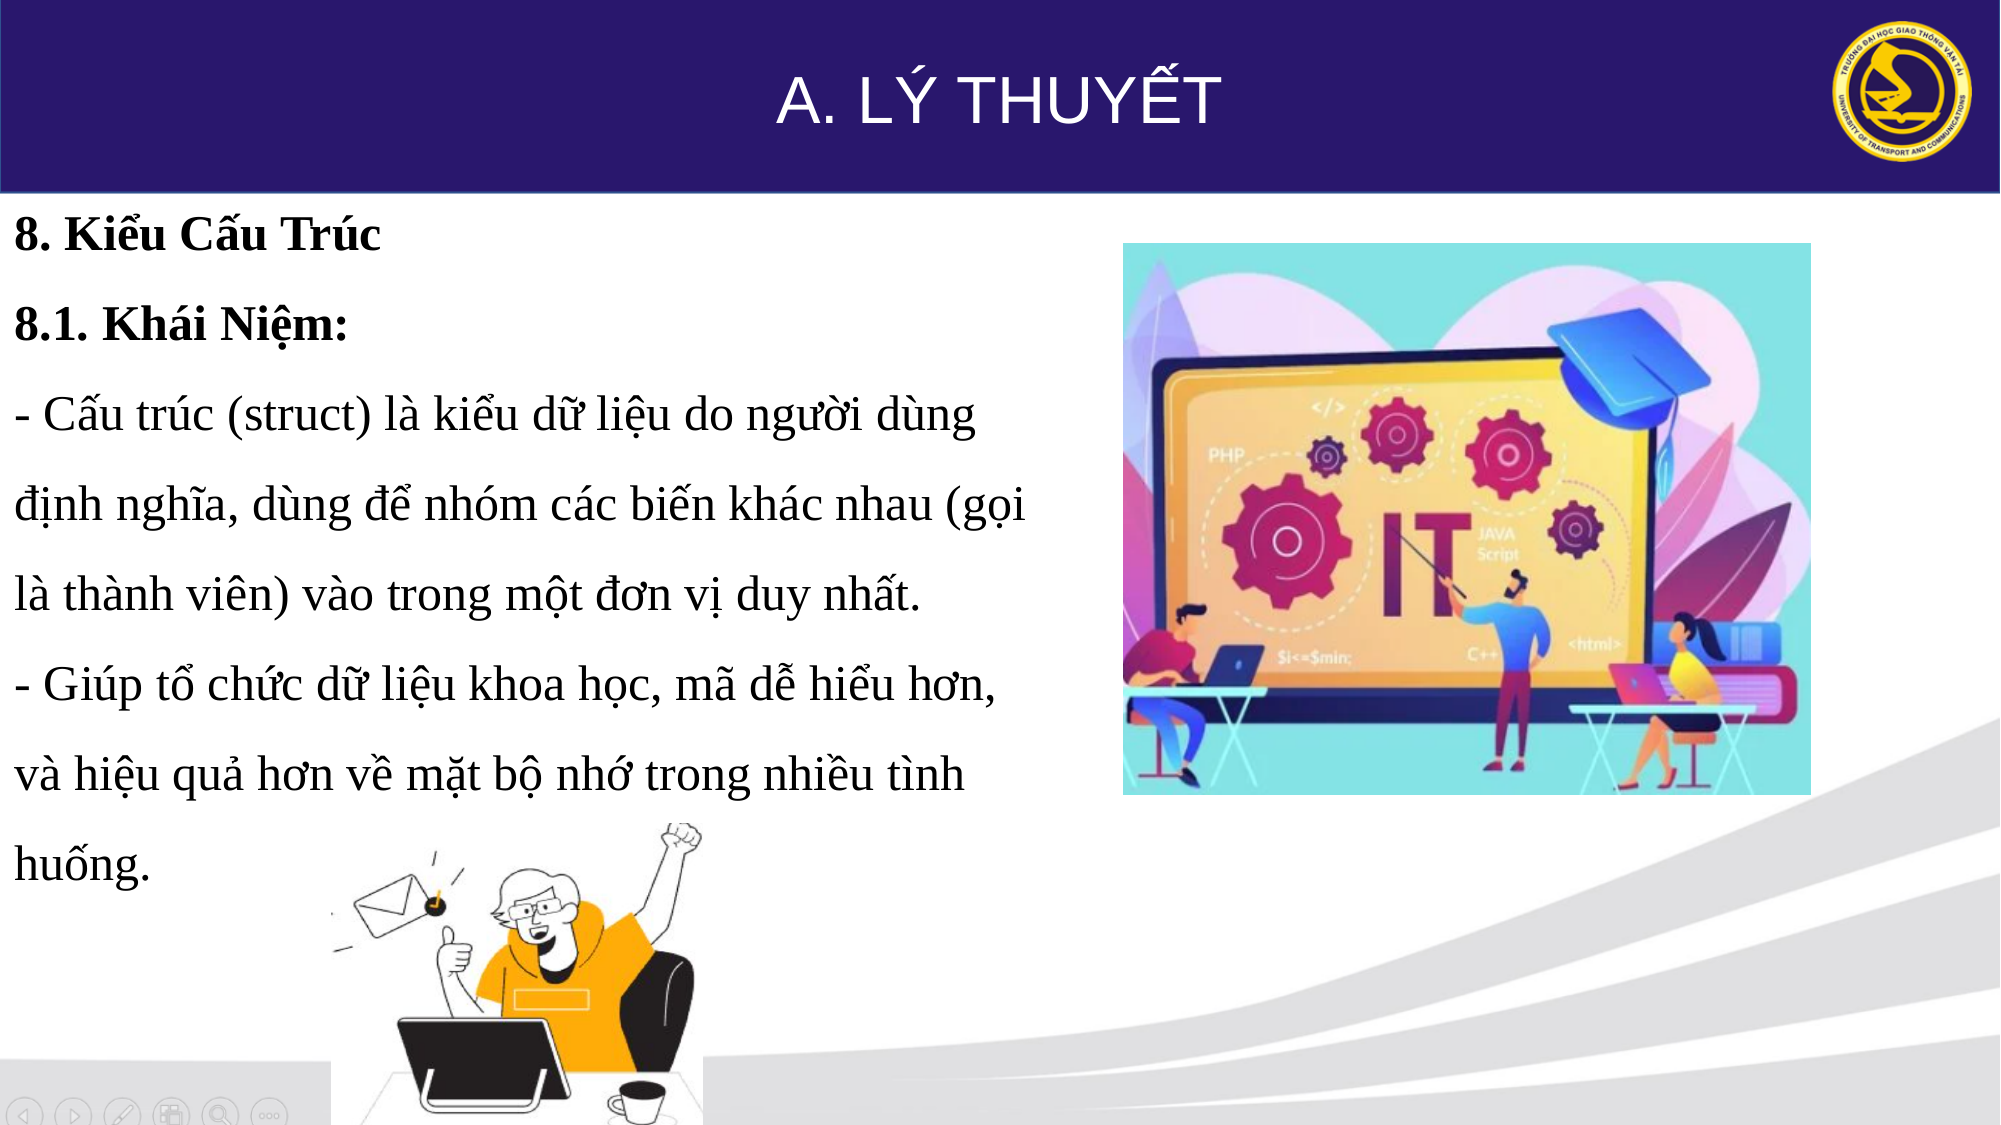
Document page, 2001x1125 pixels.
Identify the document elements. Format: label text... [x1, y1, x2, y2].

text_box A. LÝ THUYẾT [666, 49, 1334, 144]
picture [0, 0, 2000, 1125]
text_box 8. Kiểu Cấu Trúc 8.1. Khái Niệm: - Cấu trúc (struct) là kiểu dữ liệu do người dùng định nghĩa, dùng để nhóm các biến khác nhau (gọi là thành viên) vào trong một đơn vị duy nhất. - Giúp tổ chức dữ liệu khoa học, mã dễ hiểu hơn, và hiệu quả hơn về mặt bộ nhớ trong nhiều tình huống. [0, 162, 1072, 848]
